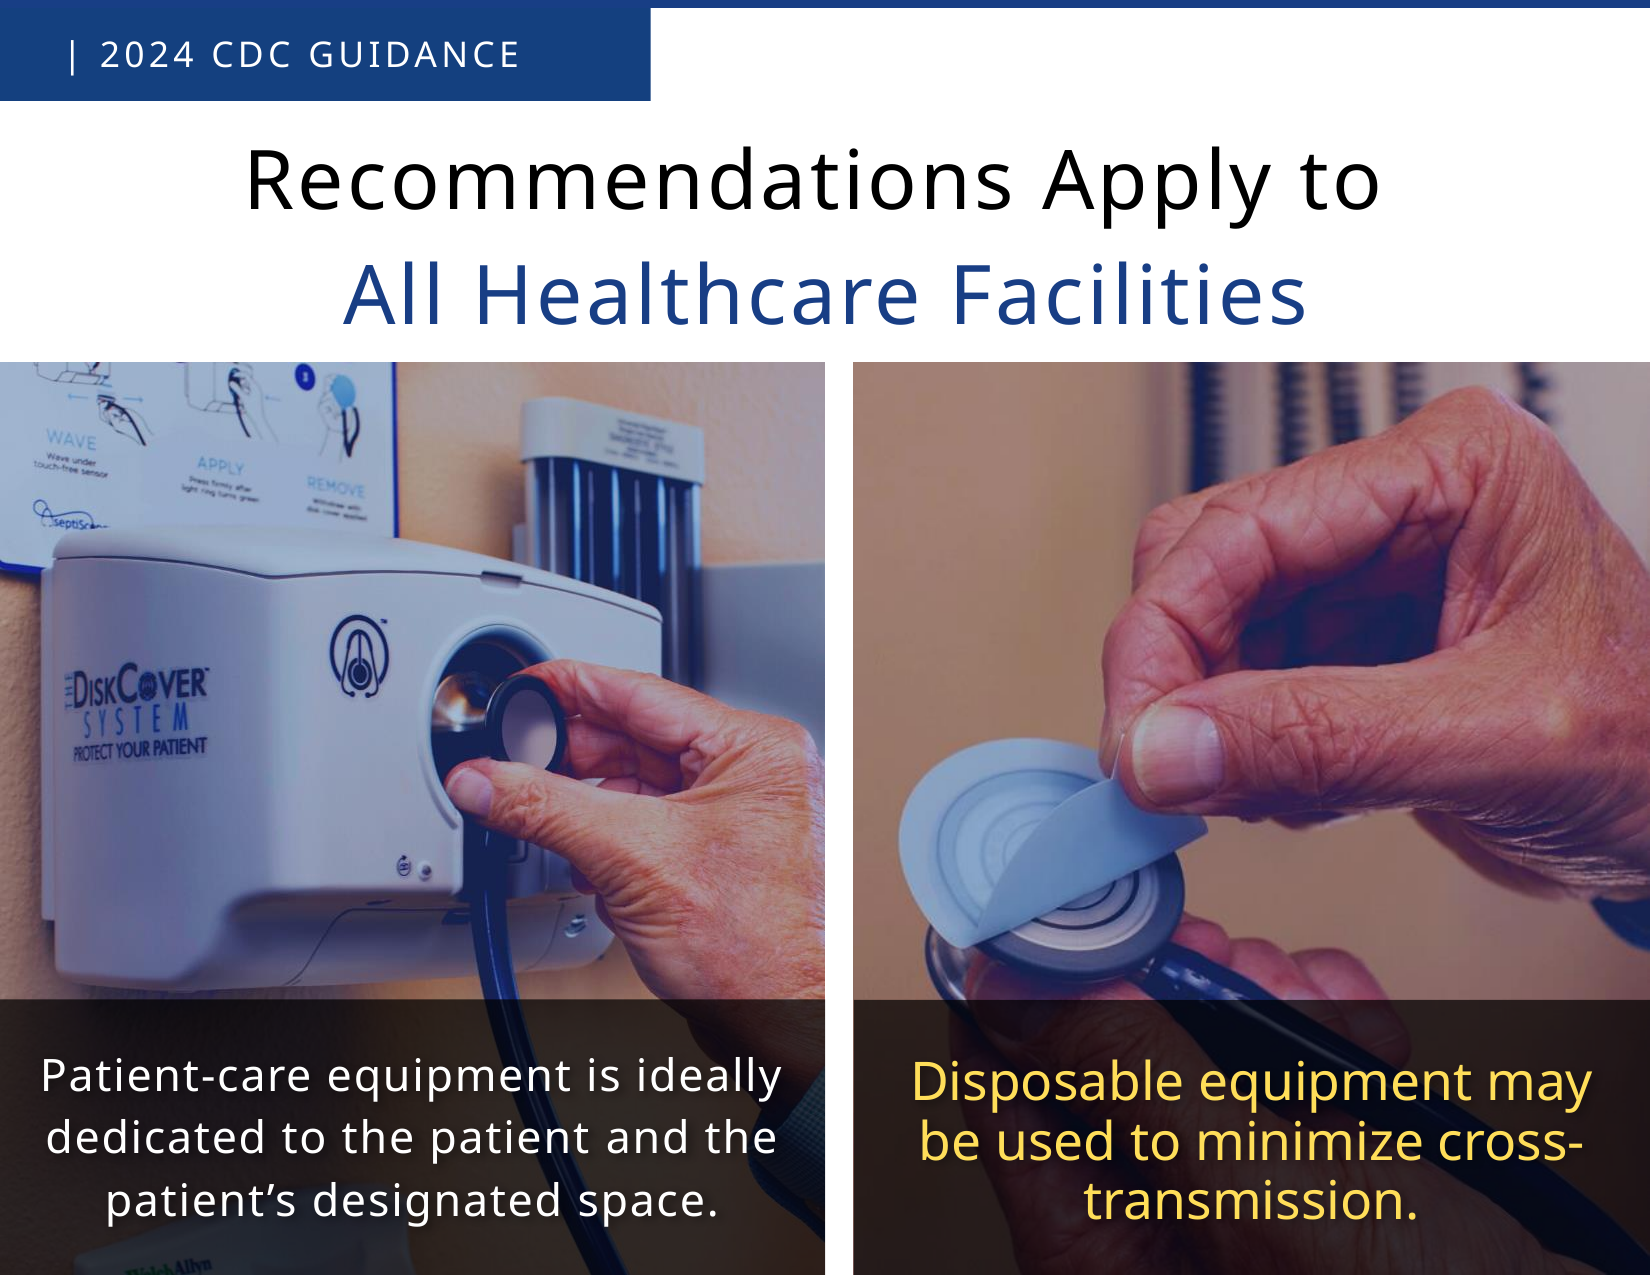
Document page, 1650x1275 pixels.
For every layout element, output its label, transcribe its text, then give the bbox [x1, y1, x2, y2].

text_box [0, 361, 826, 999]
text_box [0, 0, 1650, 8]
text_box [0, 999, 826, 1275]
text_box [853, 361, 1650, 999]
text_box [853, 999, 1650, 1275]
text_box | 2024 CDC GUIDANCE [62, 25, 586, 75]
text_box Recommendations Apply to All Healthcare Facilities [110, 110, 1543, 341]
text_box [0, 8, 651, 101]
